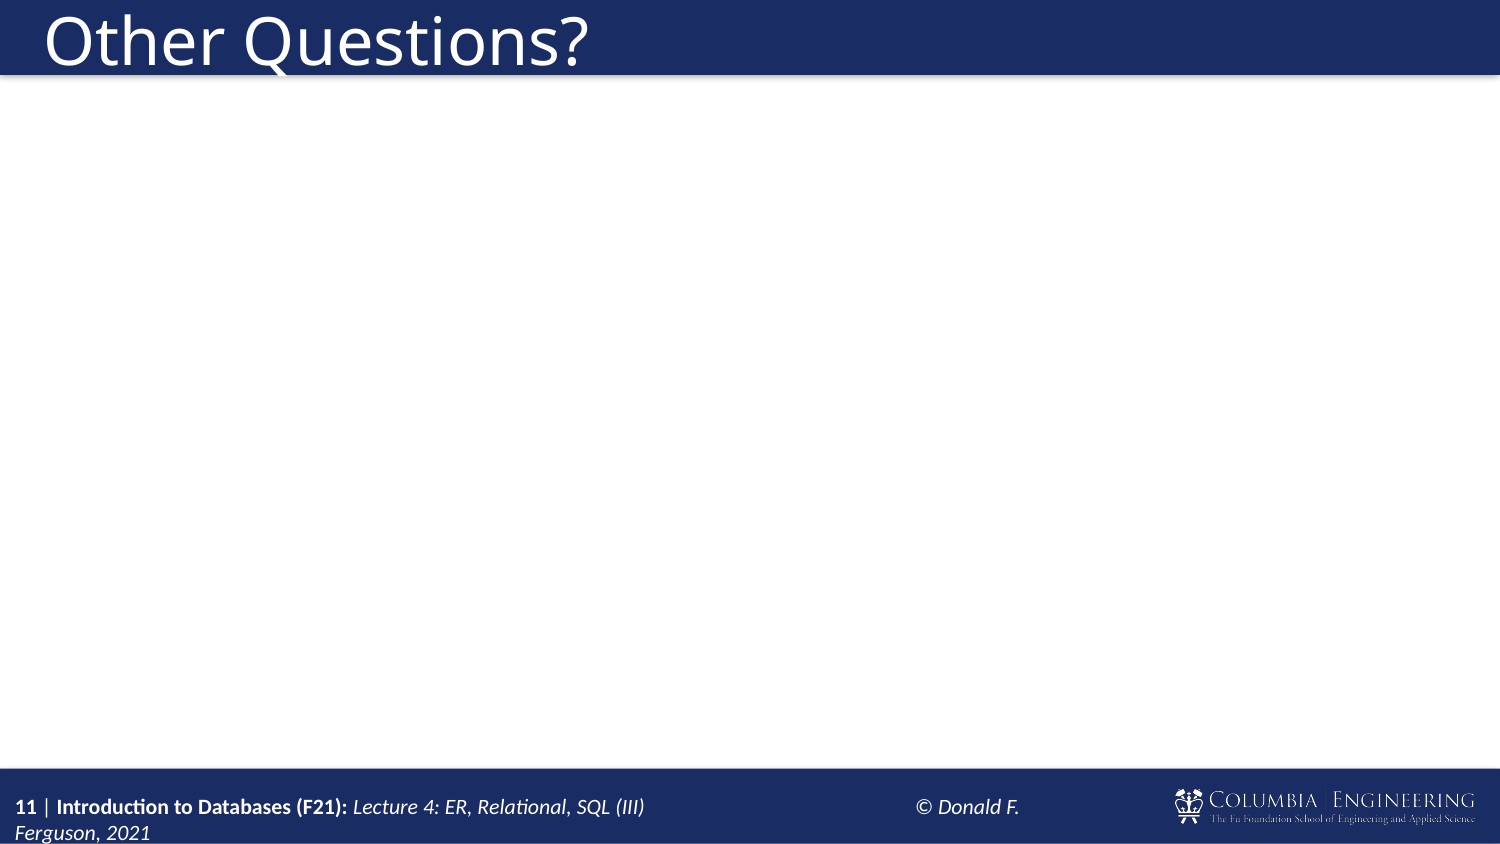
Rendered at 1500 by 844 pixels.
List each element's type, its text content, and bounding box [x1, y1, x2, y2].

title Other Questions? [28, 0, 1450, 73]
